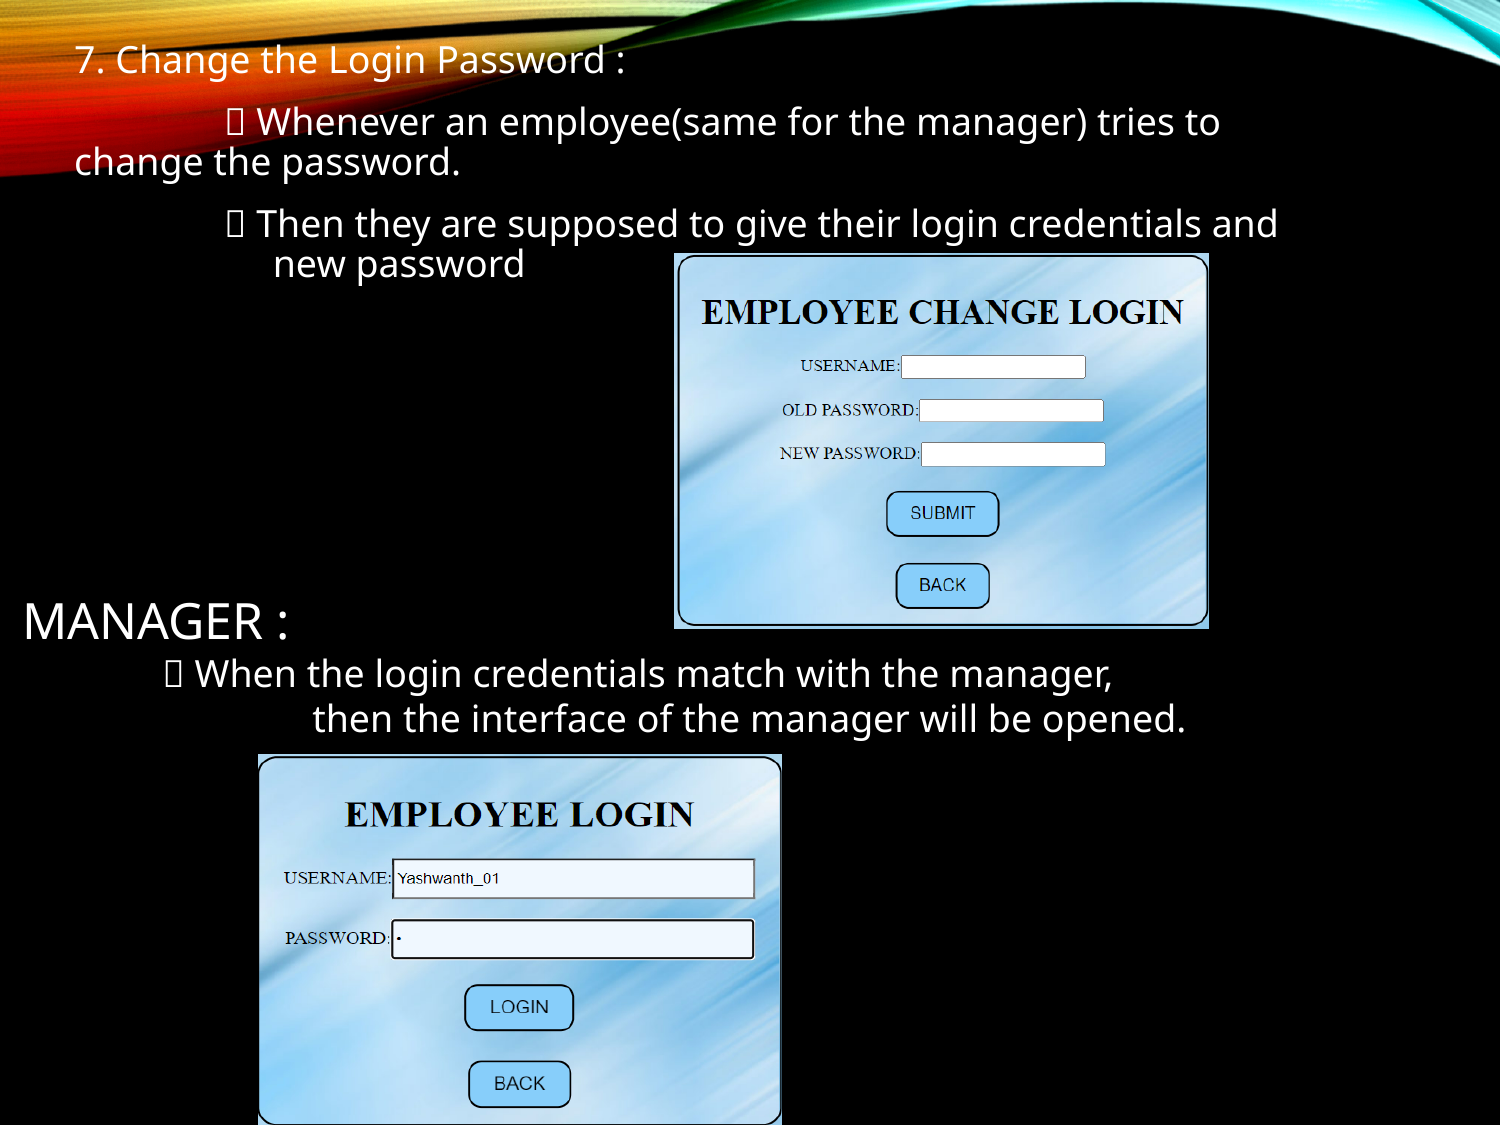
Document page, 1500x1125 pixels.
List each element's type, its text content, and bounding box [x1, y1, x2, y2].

text_box MANAGER :  When the login credentials match with the manager, then the interface of the manager will be opened. [0, 582, 1203, 747]
picture [258, 753, 782, 1125]
picture [673, 253, 1209, 630]
picture [0, 0, 1500, 178]
list 7. Change the Login Password :  Whenever an employee(same for the manager) tries to change the password.  Then they are supposed to give their login credentials and new password [59, 34, 1363, 968]
